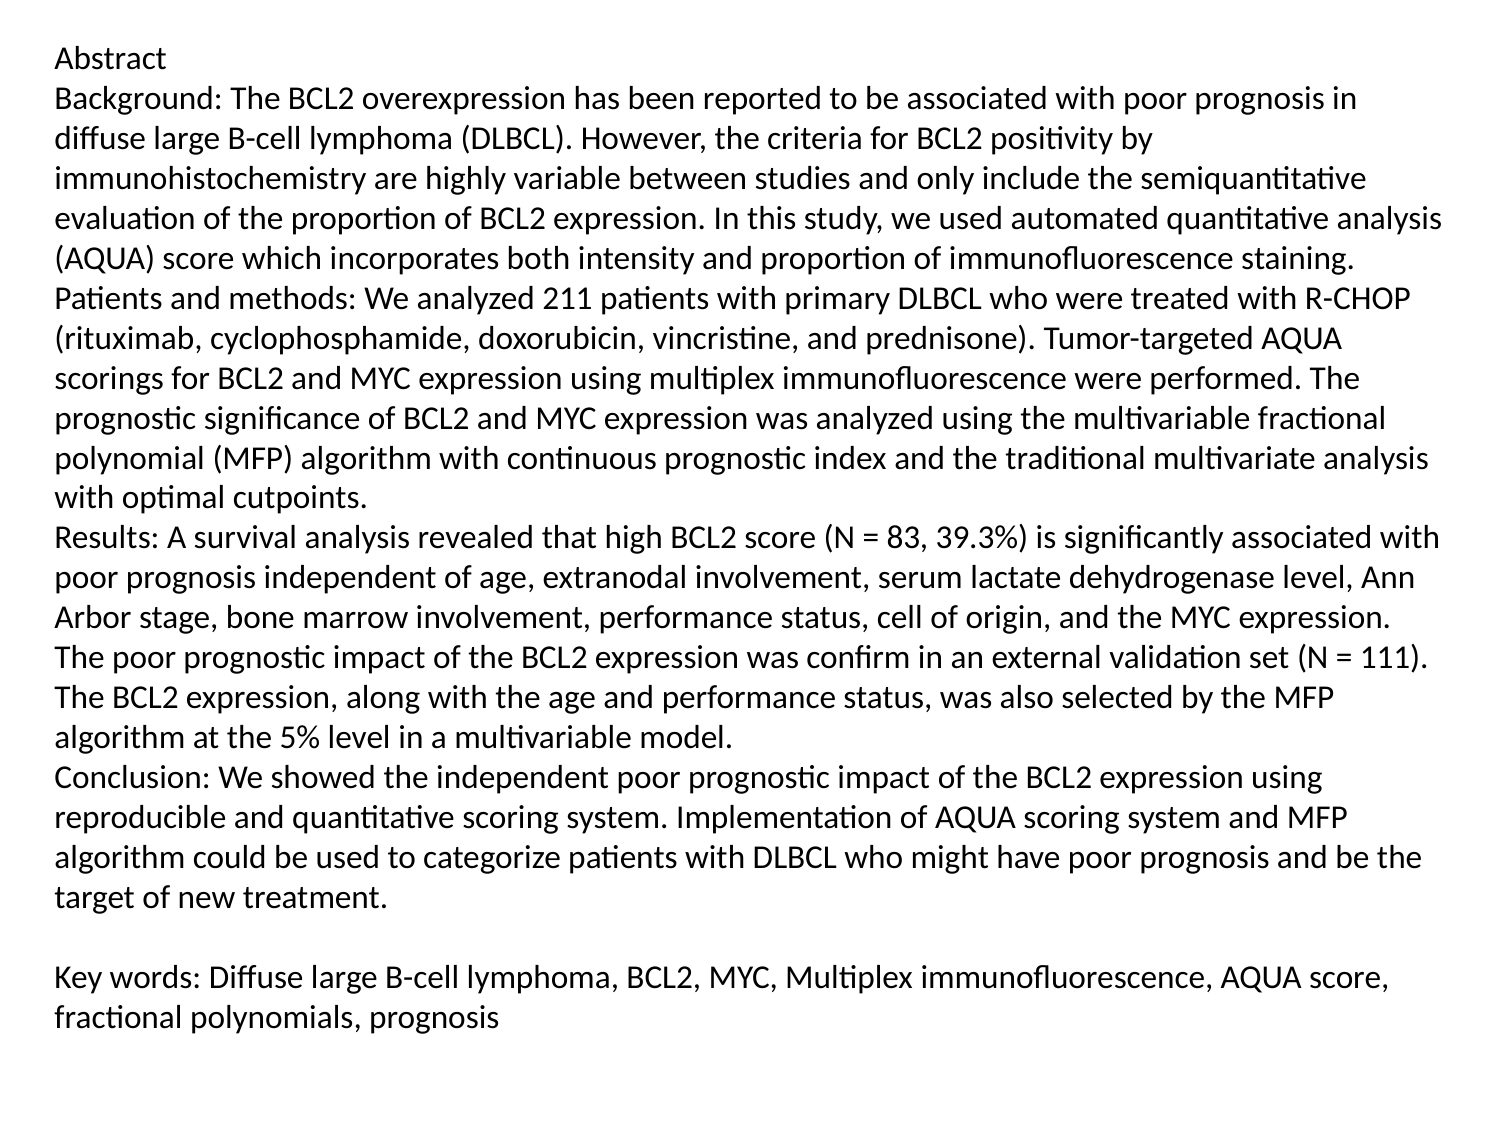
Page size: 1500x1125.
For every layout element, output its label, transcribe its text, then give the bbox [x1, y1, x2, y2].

text_box Abstract Background: The BCL2 overexpression has been reported to be associated with poor prognosis in diffuse large B-cell lymphoma (DLBCL). However, the criteria for BCL2 positivity by immunohistochemistry are highly variable between studies and only include the semiquantitative evaluation of the proportion of BCL2 expression. In this study, we used automated quantitative analysis (AQUA) score which incorporates both intensity and proportion of immunofluorescence staining. Patients and methods: We analyzed 211 patients with primary DLBCL who were treated with R-CHOP (rituximab, cyclophosphamide, doxorubicin, vincristine, and prednisone). Tumor-targeted AQUA scorings for BCL2 and MYC expression using multiplex immunofluorescence were performed. The prognostic significance of BCL2 and MYC expression was analyzed using the multivariable fractional polynomial (MFP) algorithm with continuous prognostic index and the traditional multivariate analysis with optimal cutpoints. Results: A survival analysis revealed that high BCL2 score (N = 83, 39.3%) is significantly associated with poor prognosis independent of age, extranodal involvement, serum lactate dehydrogenase level, Ann Arbor stage, bone marrow involvement, performance status, cell of origin, and the MYC expression. The poor prognostic impact of the BCL2 expression was confirm in an external validation set (N = 111). The BCL2 expression, along with the age and performance status, was also selected by the MFP algorithm at the 5% level in a multivariable model. Conclusion: We showed the independent poor prognostic impact of the BCL2 expression using reproducible and quantitative scoring system. Implementation of AQUA scoring system and MFP algorithm could be used to categorize patients with DLBCL who might have poor prognosis and be the target of new treatment. Key words: Diffuse large B-cell lymphoma, BCL2, MYC, Multiplex immunofluorescence, AQUA score, fractional polynomials, prognosis [39, 29, 1461, 1042]
